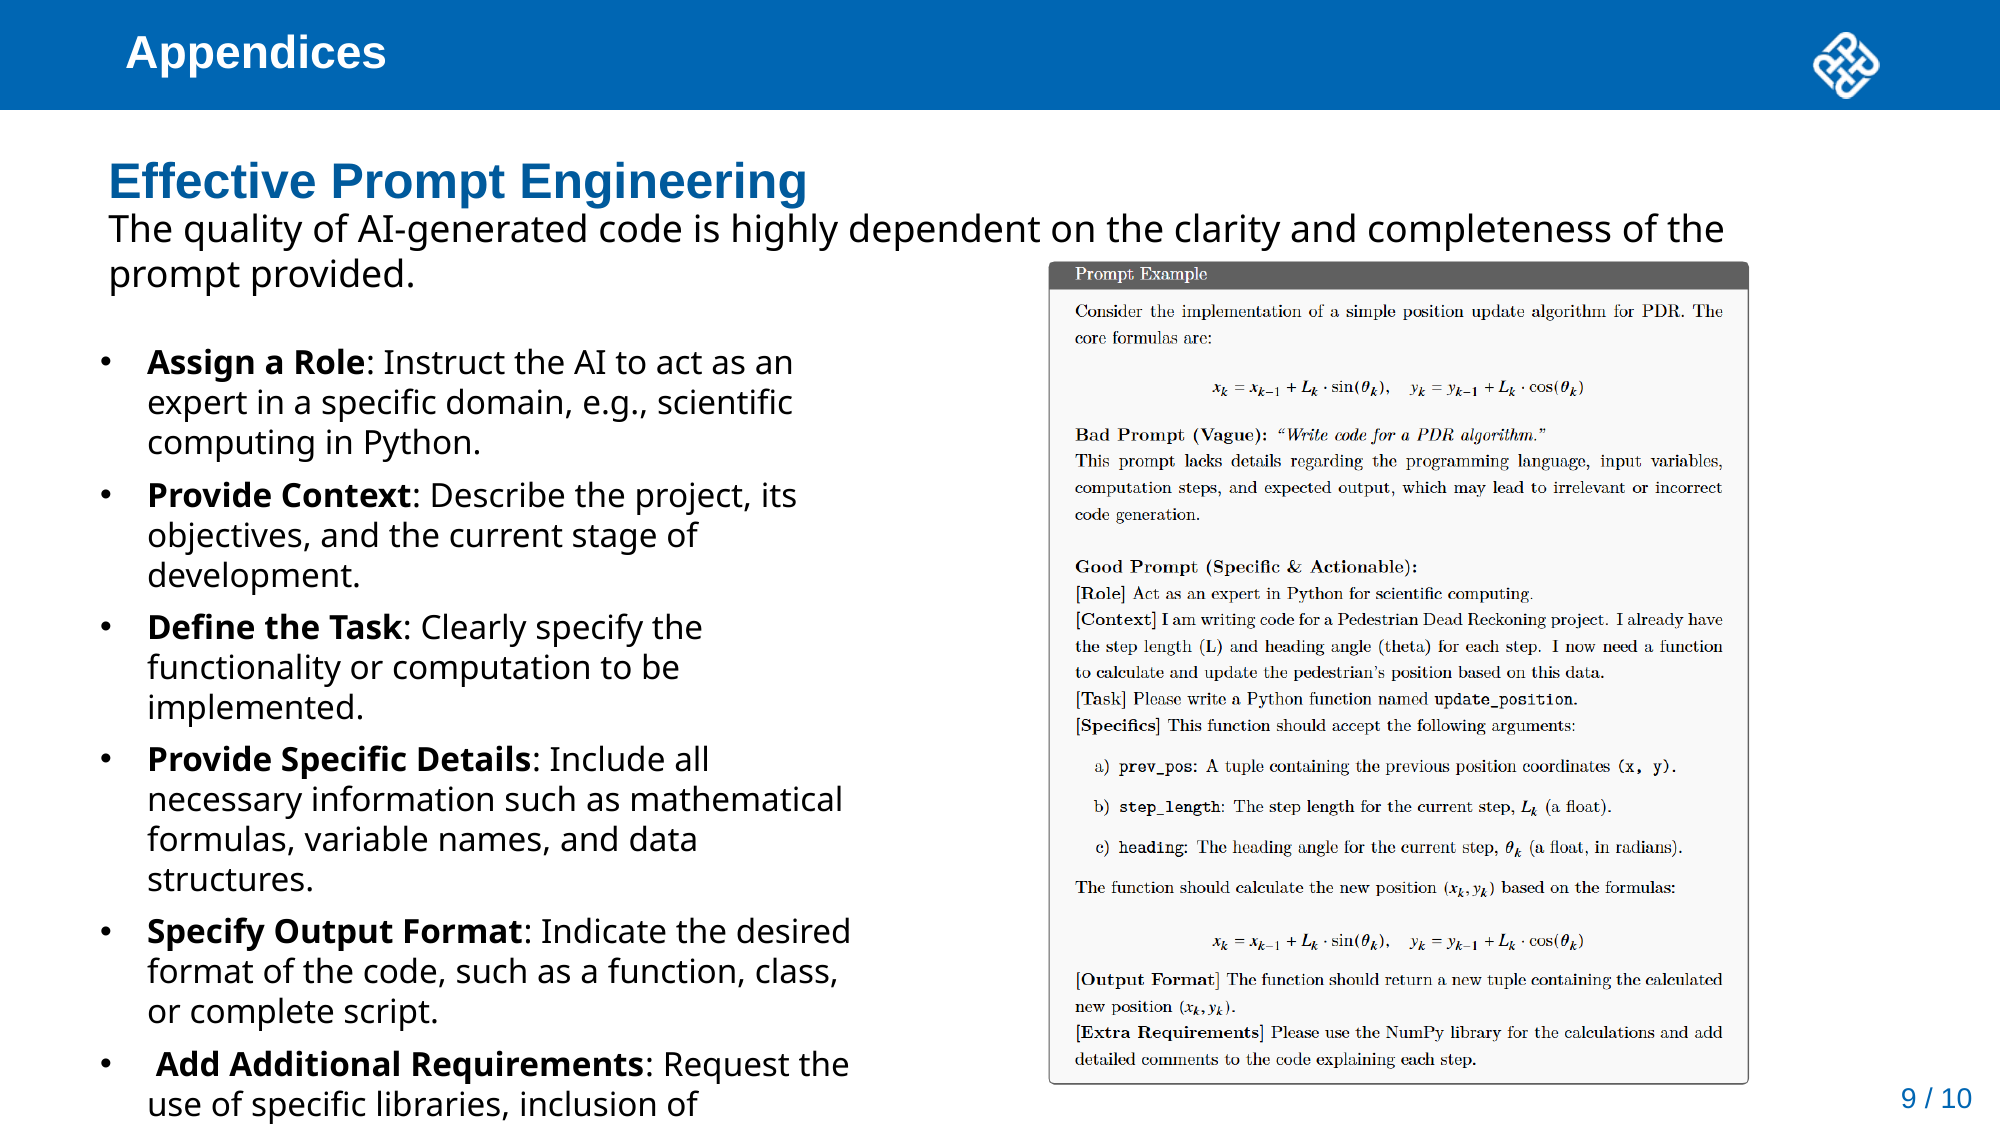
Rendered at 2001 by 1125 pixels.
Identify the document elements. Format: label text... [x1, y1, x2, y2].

text_box Appendices [125, 24, 1254, 80]
text_box 9 / 10 [1900, 1080, 2000, 1115]
picture [1811, 32, 1881, 100]
text_box Effective Prompt Engineering [93, 80, 1094, 197]
picture [1036, 253, 1765, 1091]
text_box The quality of AI-generated code is highly dependent on the clarity and completeness of the prompt provided. [93, 197, 1861, 302]
text_box Assign a Role: Instruct the AI to act as an expert in a specific domain, e.g., scientific computing in Python. Provide Context: Describe the project, its objectives, and the current stage of development. Define the Task: Clearly specify the functionality or computation to be implemented. Provide Specific Details: Include all necessary information such as mathematical formulas, variable names, and data structures. Specify Output Format: Indicate the desired format of the code, such as a function, class, or complete script. Add Additional Requirements: Request the use of specific libraries, inclusion of comments, or explanation of the code logic. [85, 334, 881, 1125]
text_box [0, 0, 2000, 110]
